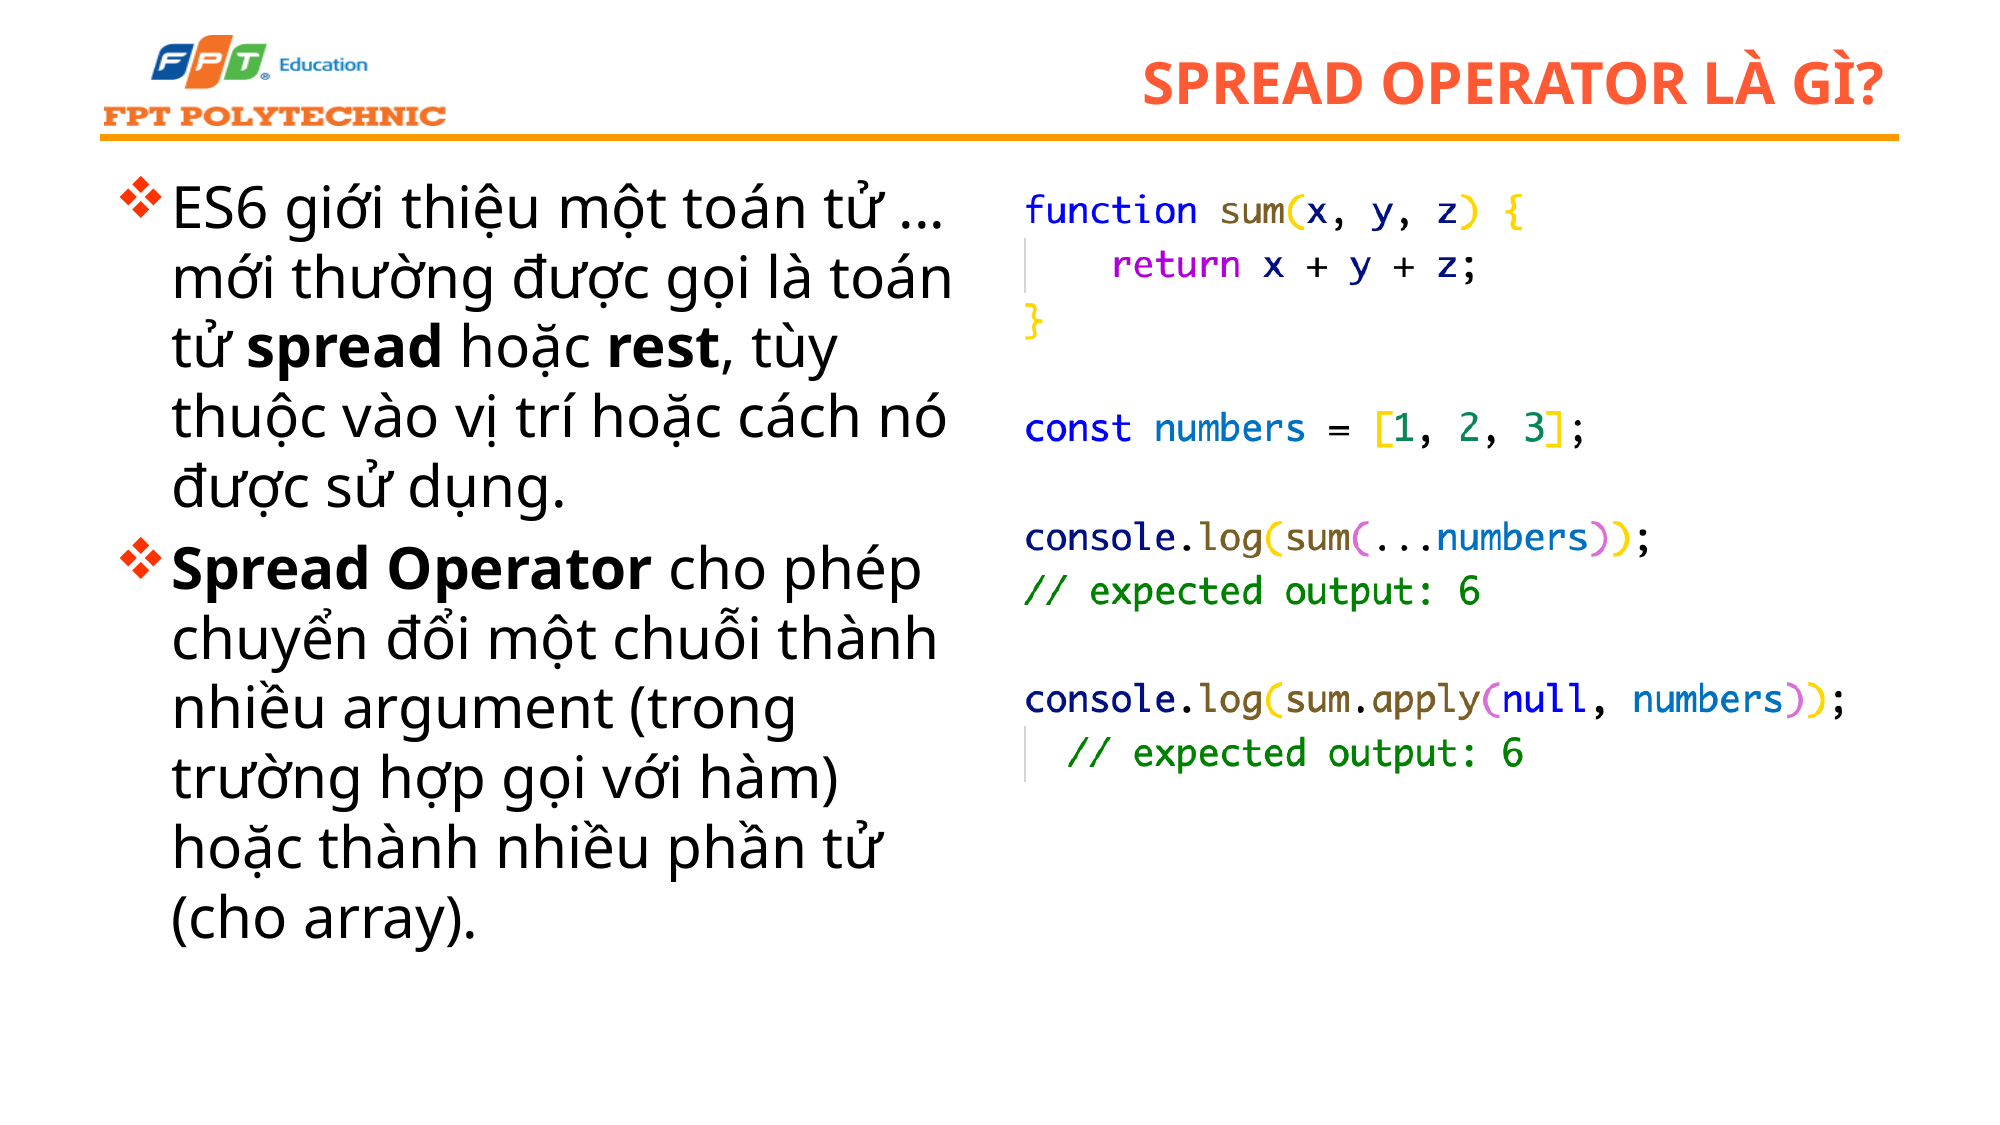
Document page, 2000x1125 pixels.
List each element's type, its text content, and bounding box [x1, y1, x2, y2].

picture [104, 35, 450, 126]
title Spread Operator là gì? [449, 45, 1900, 126]
picture [1016, 187, 2000, 785]
list ES6 giới thiệu một toán tử ... mới thường được gọi là toán tử spread hoặc rest, tùy thuộc vào vị trí hoặc cách nó được sử dụng. Spread Operator cho phép chuyển đổi một chuỗi thành nhiều argument (trong trường hợp gọi với hàm) hoặc thành nhiều phần tử (cho array). [99, 162, 984, 1005]
